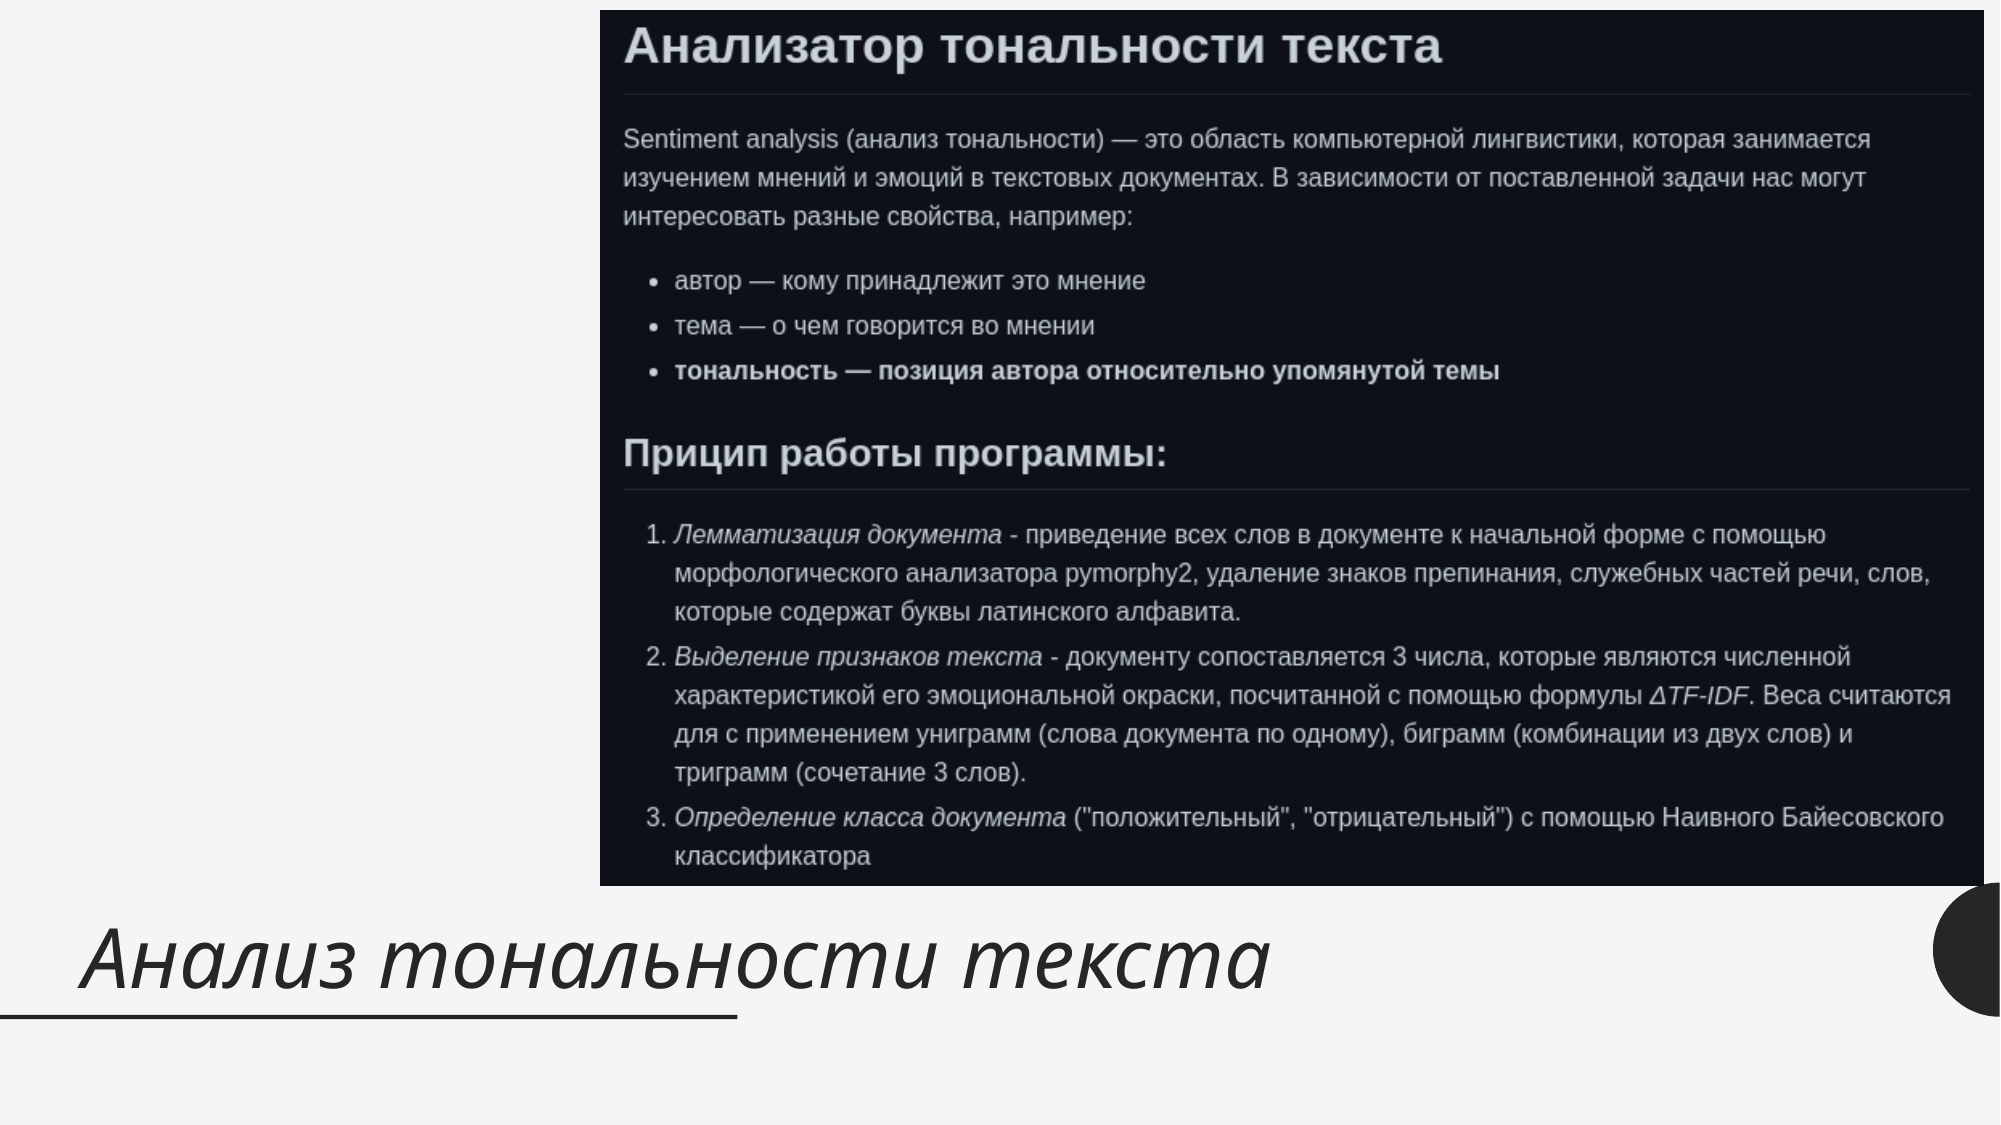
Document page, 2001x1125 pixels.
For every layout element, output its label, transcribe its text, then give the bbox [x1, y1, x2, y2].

text_box Анализ тональности текста [11, 909, 1288, 1017]
picture [600, 10, 1984, 887]
